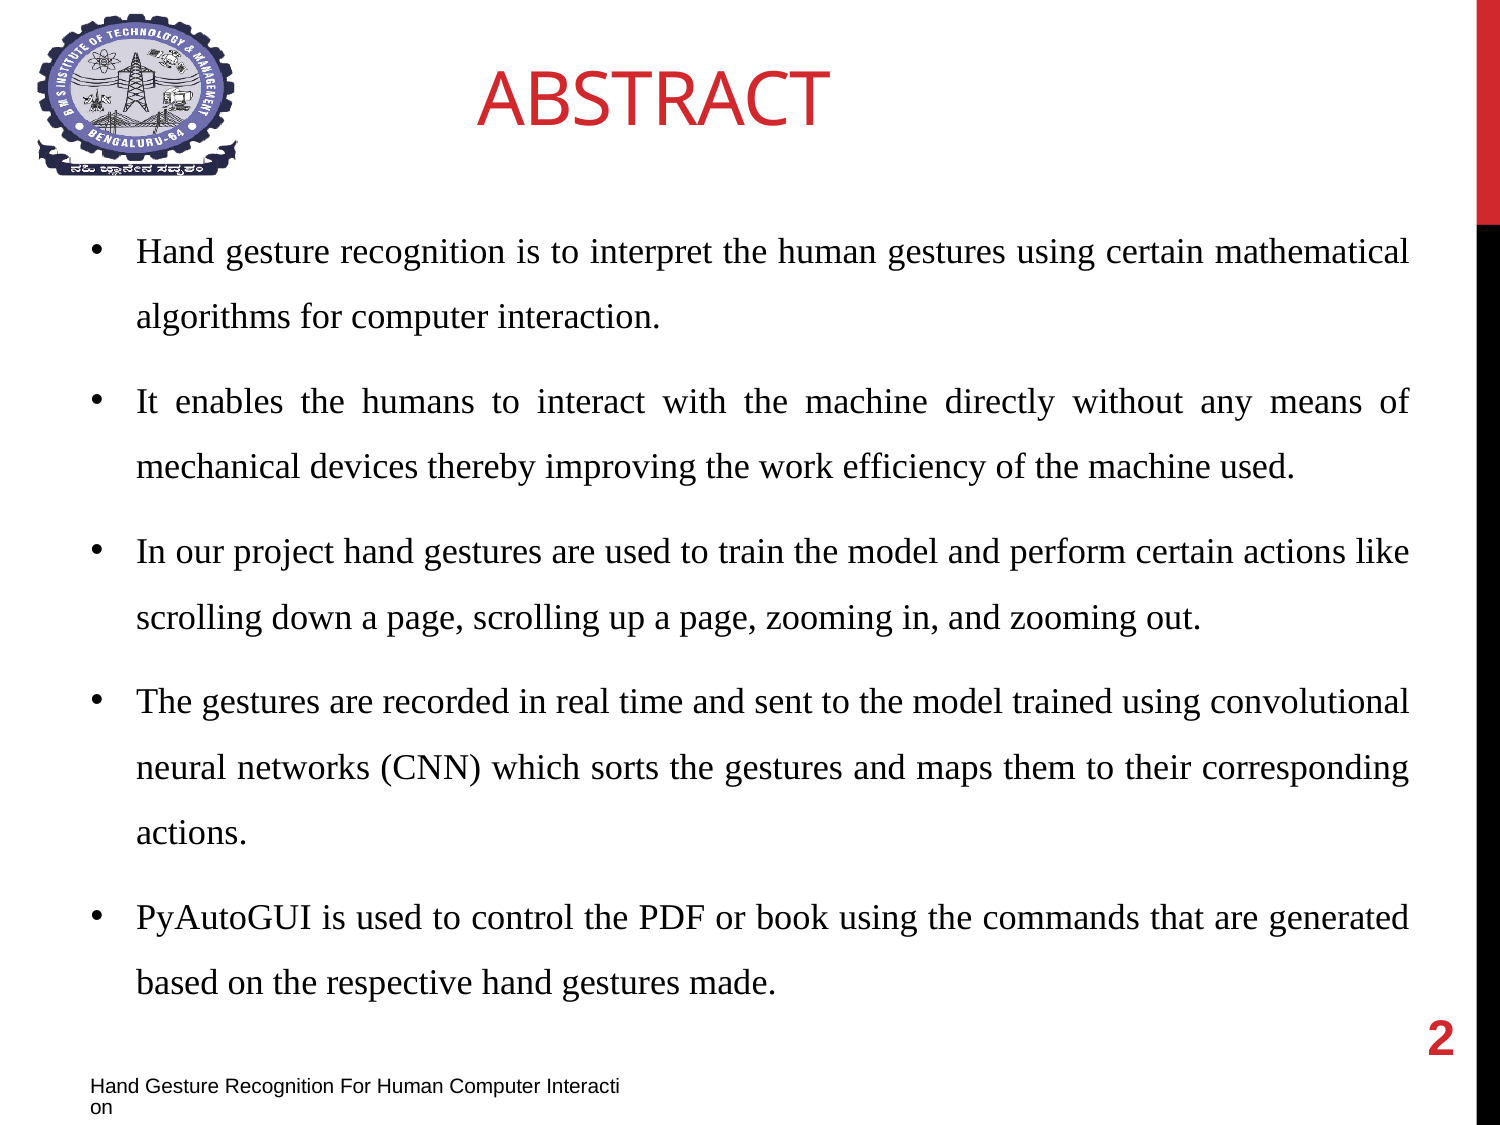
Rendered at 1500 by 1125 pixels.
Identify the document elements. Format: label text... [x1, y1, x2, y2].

slide_number 2 [1412, 1004, 1500, 1065]
title abstract [462, 18, 963, 149]
footer Hand Gesture Recognition For Human Computer Interaction [75, 1065, 638, 1112]
list Hand gesture recognition is to interpret the human gestures using certain mathematical algorithms for computer interaction. It enables the humans to interact with the machine directly without any means of mechanical devices thereby improving the work efficiency of the machine used. In our project hand gestures are used to train the model and perform certain actions like scrolling down a page, scrolling up a page, zooming in, and zooming out. The gestures are recorded in real time and sent to the model trained using convolutional neural networks (CNN) which sorts the gestures and maps them to their corresponding actions. PyAutoGUI is used to control the PDF or book using the commands that are generated based on the respective hand gestures made. [75, 197, 1425, 1016]
picture [36, 12, 238, 177]
